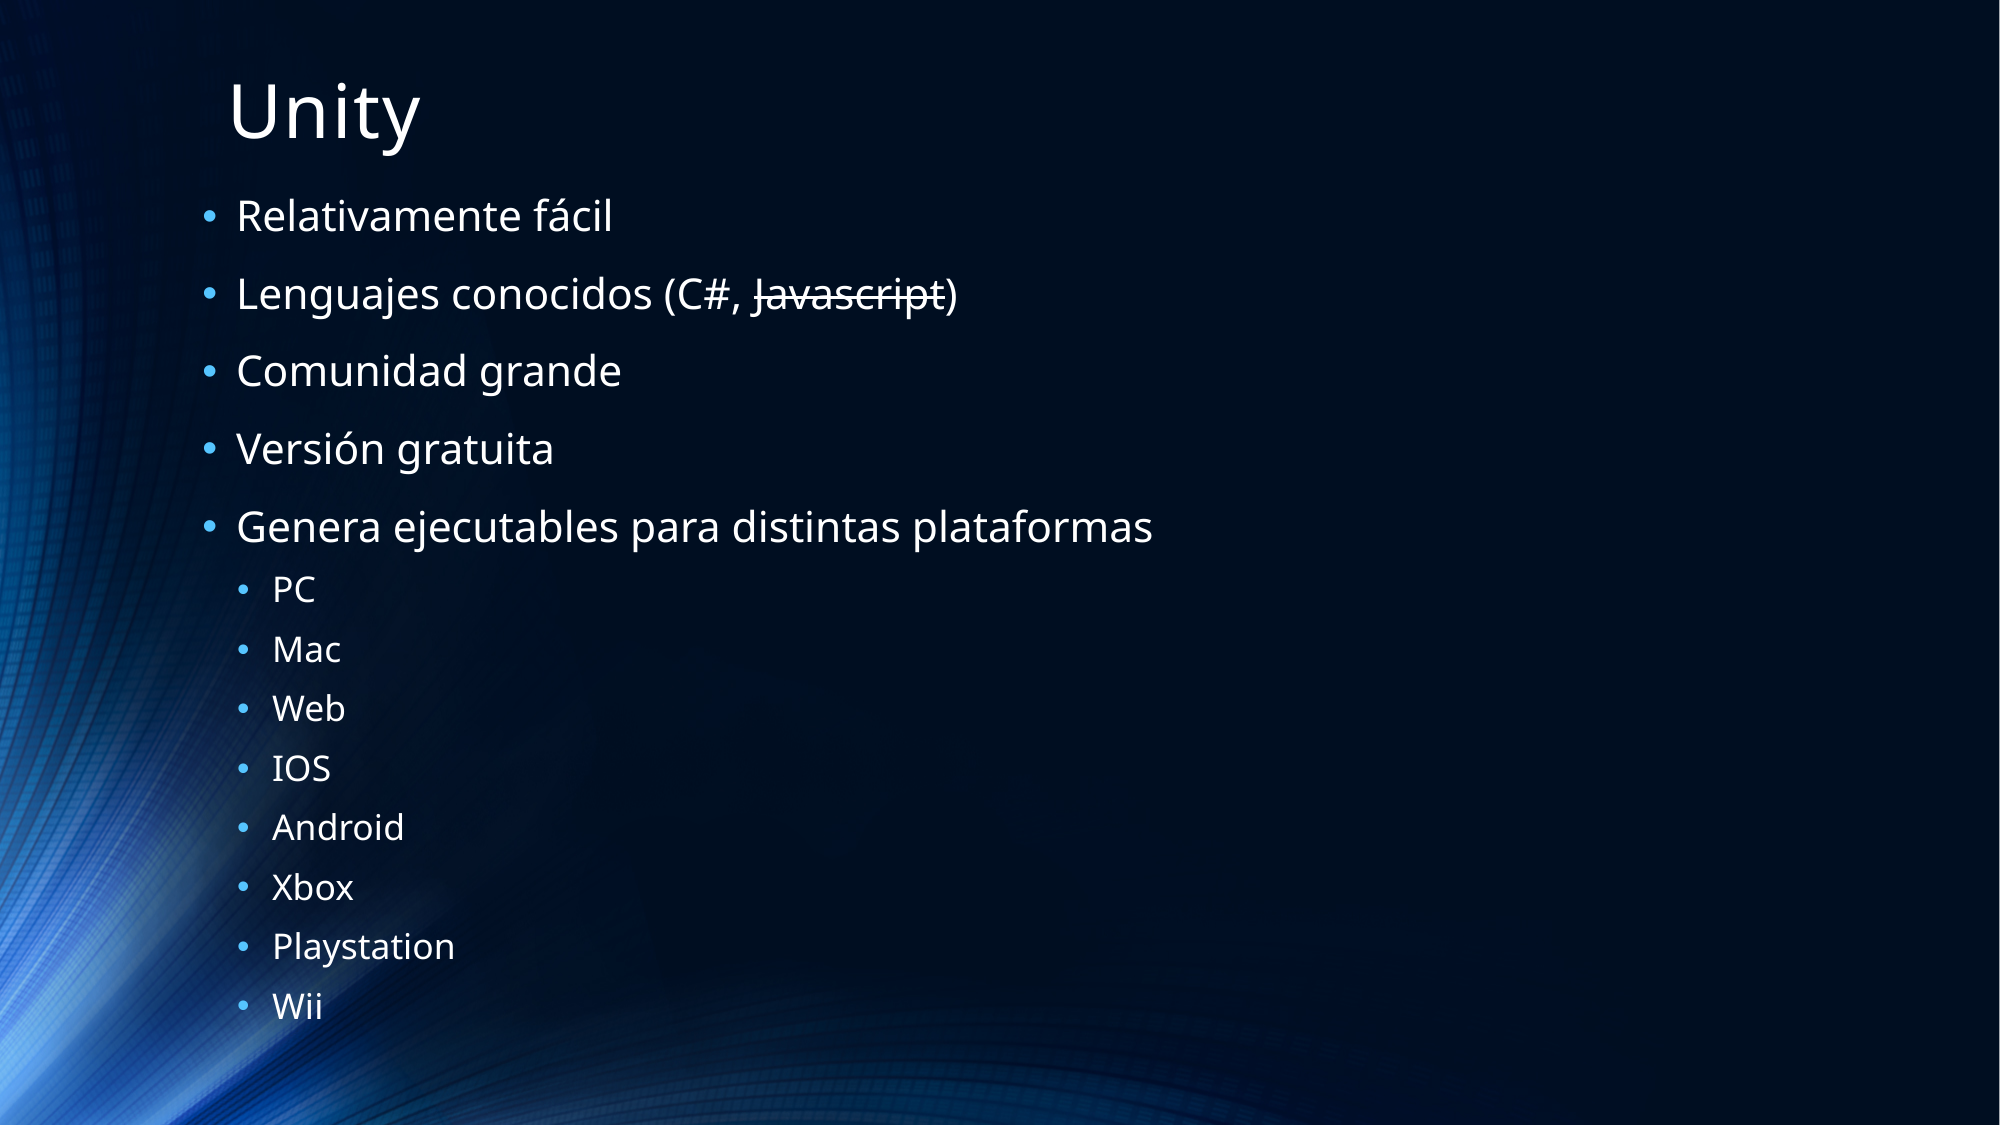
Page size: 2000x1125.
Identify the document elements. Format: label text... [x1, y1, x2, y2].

title Unity [212, 62, 1713, 163]
picture [0, 0, 2000, 1125]
list Relativamente fácil Lenguajes conocidos (C#, Javascript) Comunidad grande Versión gratuita Genera ejecutables para distintas plataformas PC Mac Web IOS Android Xbox Playstation Wii [187, 187, 1875, 1038]
